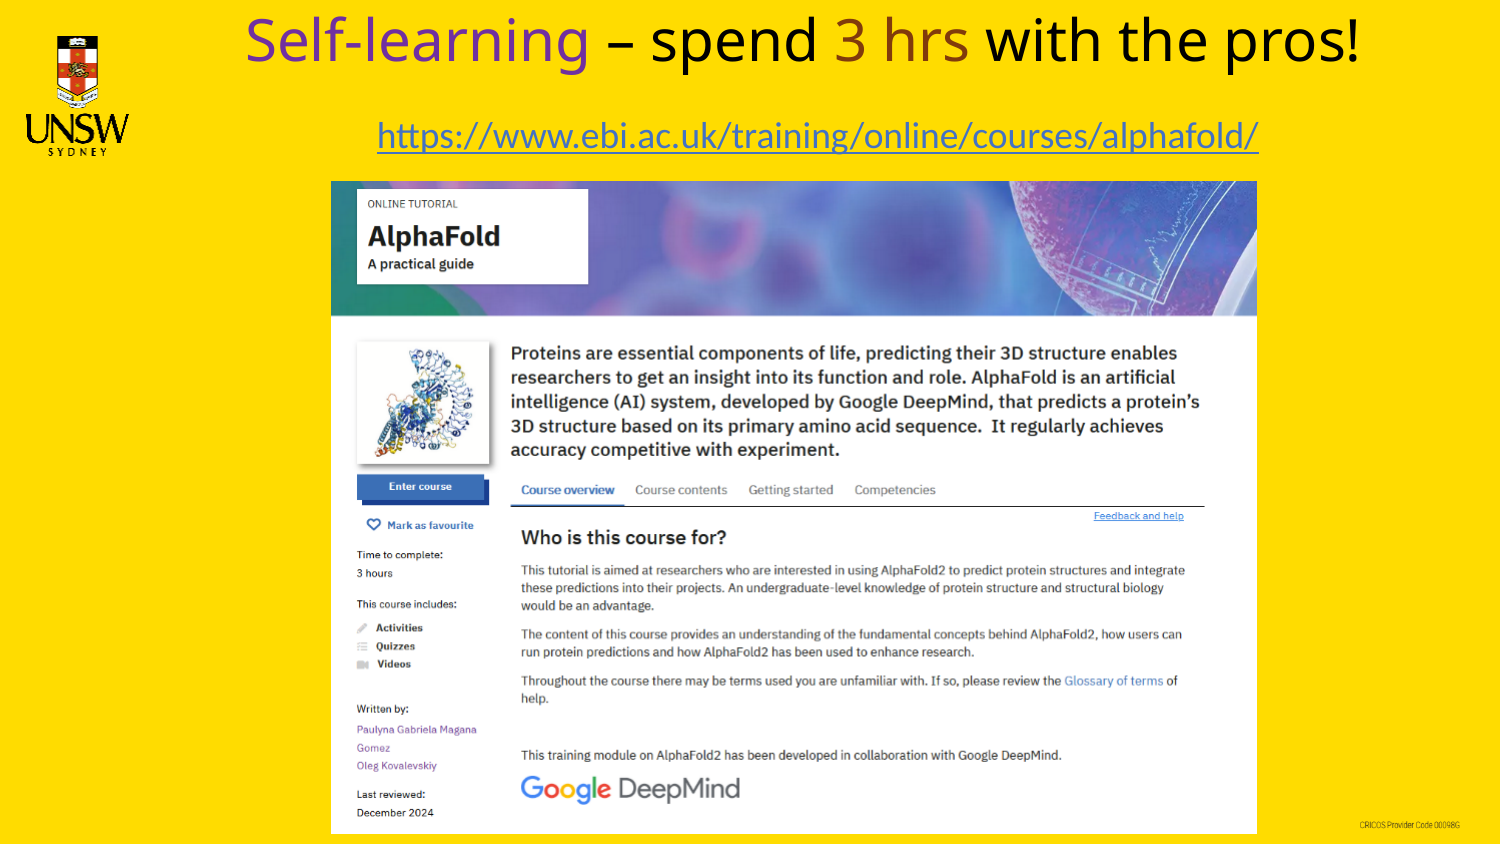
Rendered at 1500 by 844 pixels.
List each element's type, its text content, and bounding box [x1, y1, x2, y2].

text_box https://www.ebi.ac.uk/training/online/courses/alphafold/ [136, 103, 1500, 164]
text_box Self-learning – spend 3 hrs with the pros! [148, 0, 1459, 76]
picture [26, 36, 129, 156]
picture [331, 181, 1257, 834]
